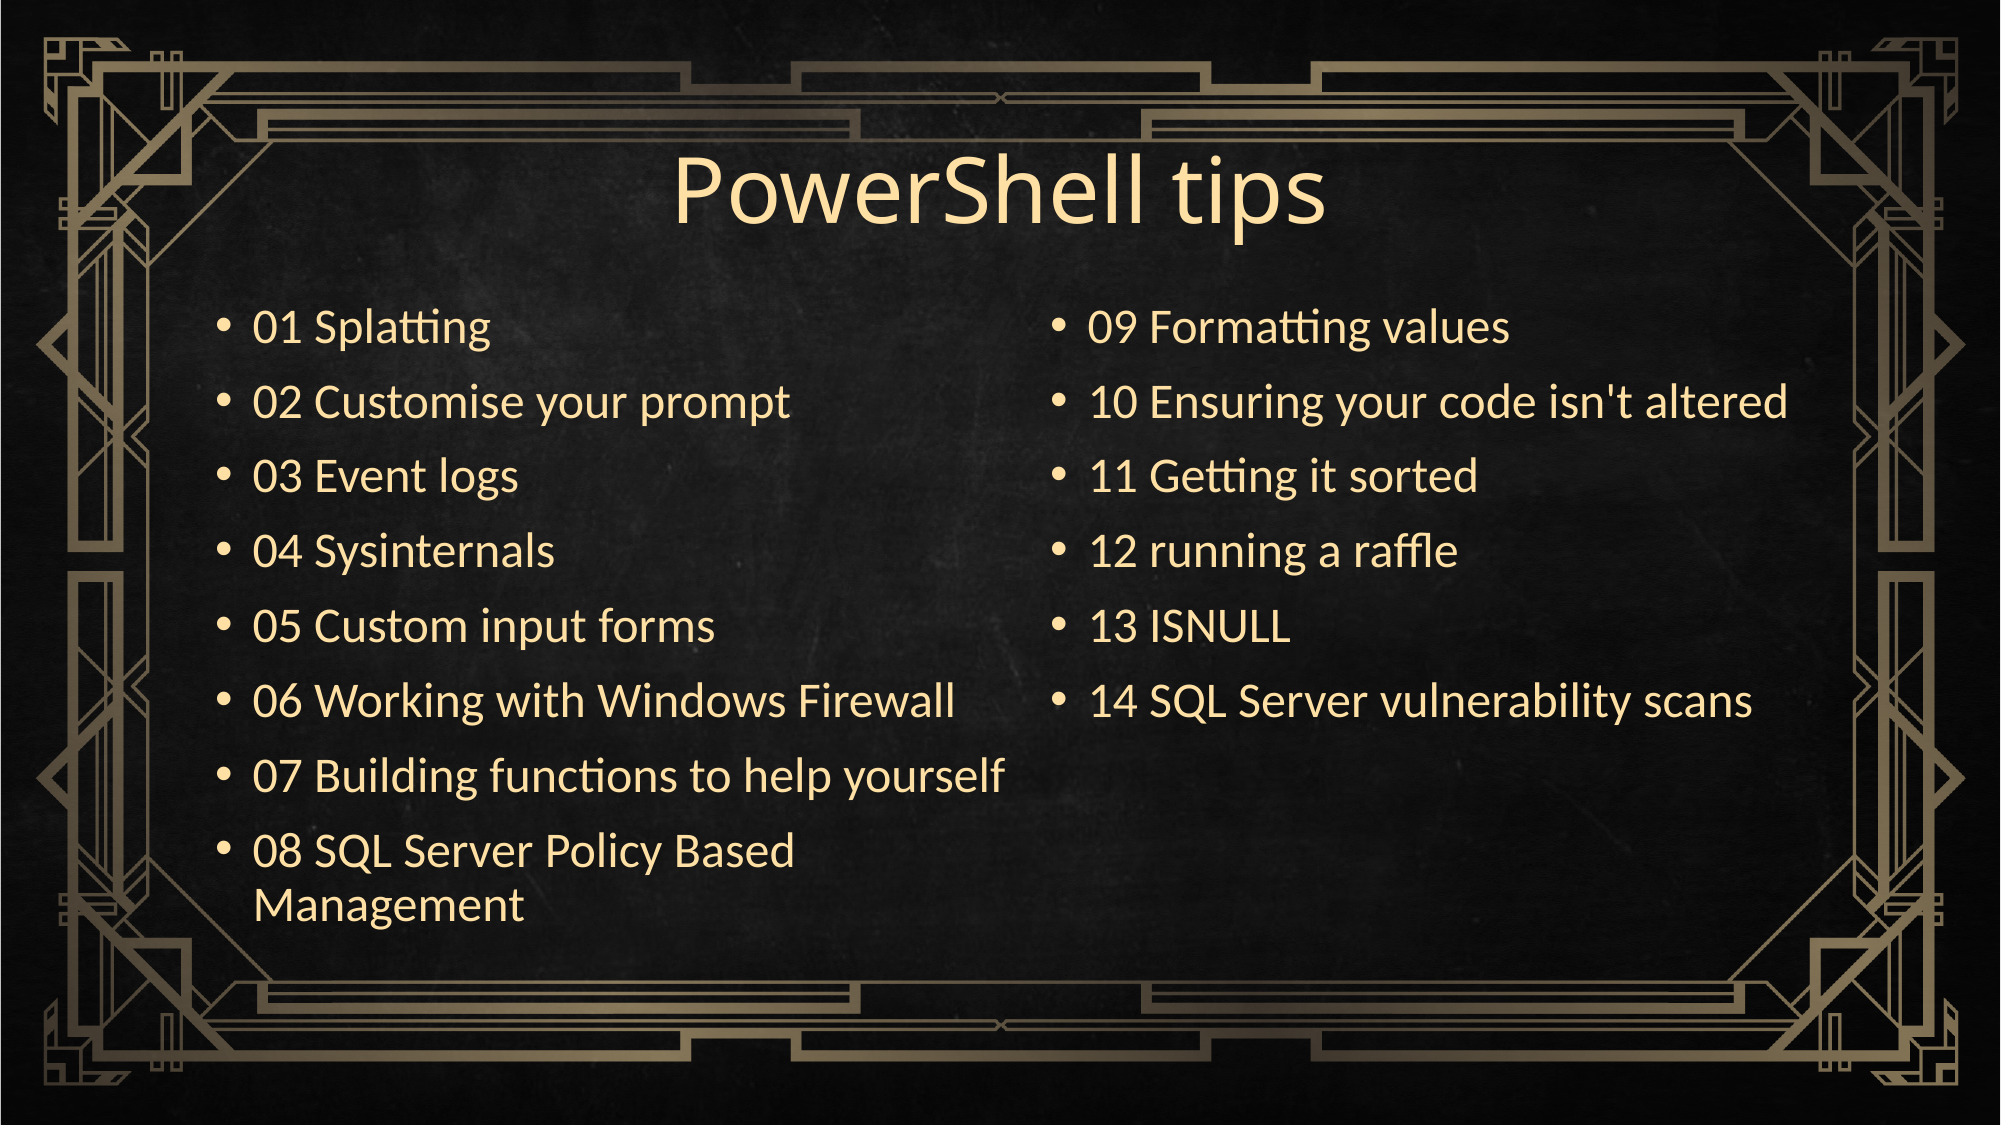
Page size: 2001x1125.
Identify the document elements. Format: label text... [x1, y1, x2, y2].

title PowerShell tips [137, 110, 1863, 278]
list 01 Splatting 02 Customise your prompt 03 Event logs 04 Sysinternals 05 Custom input forms 06 Working with Windows Firewall 07 Building functions to help yourself 08 SQL Server Policy Based Management 09 Formatting values 10 Ensuring your code isn't altered 11 Getting it sorted 12 running a raffle 13 ISNULL 14 SQL Server vulnerability scans [200, 292, 1900, 947]
picture [0, 0, 2001, 1125]
